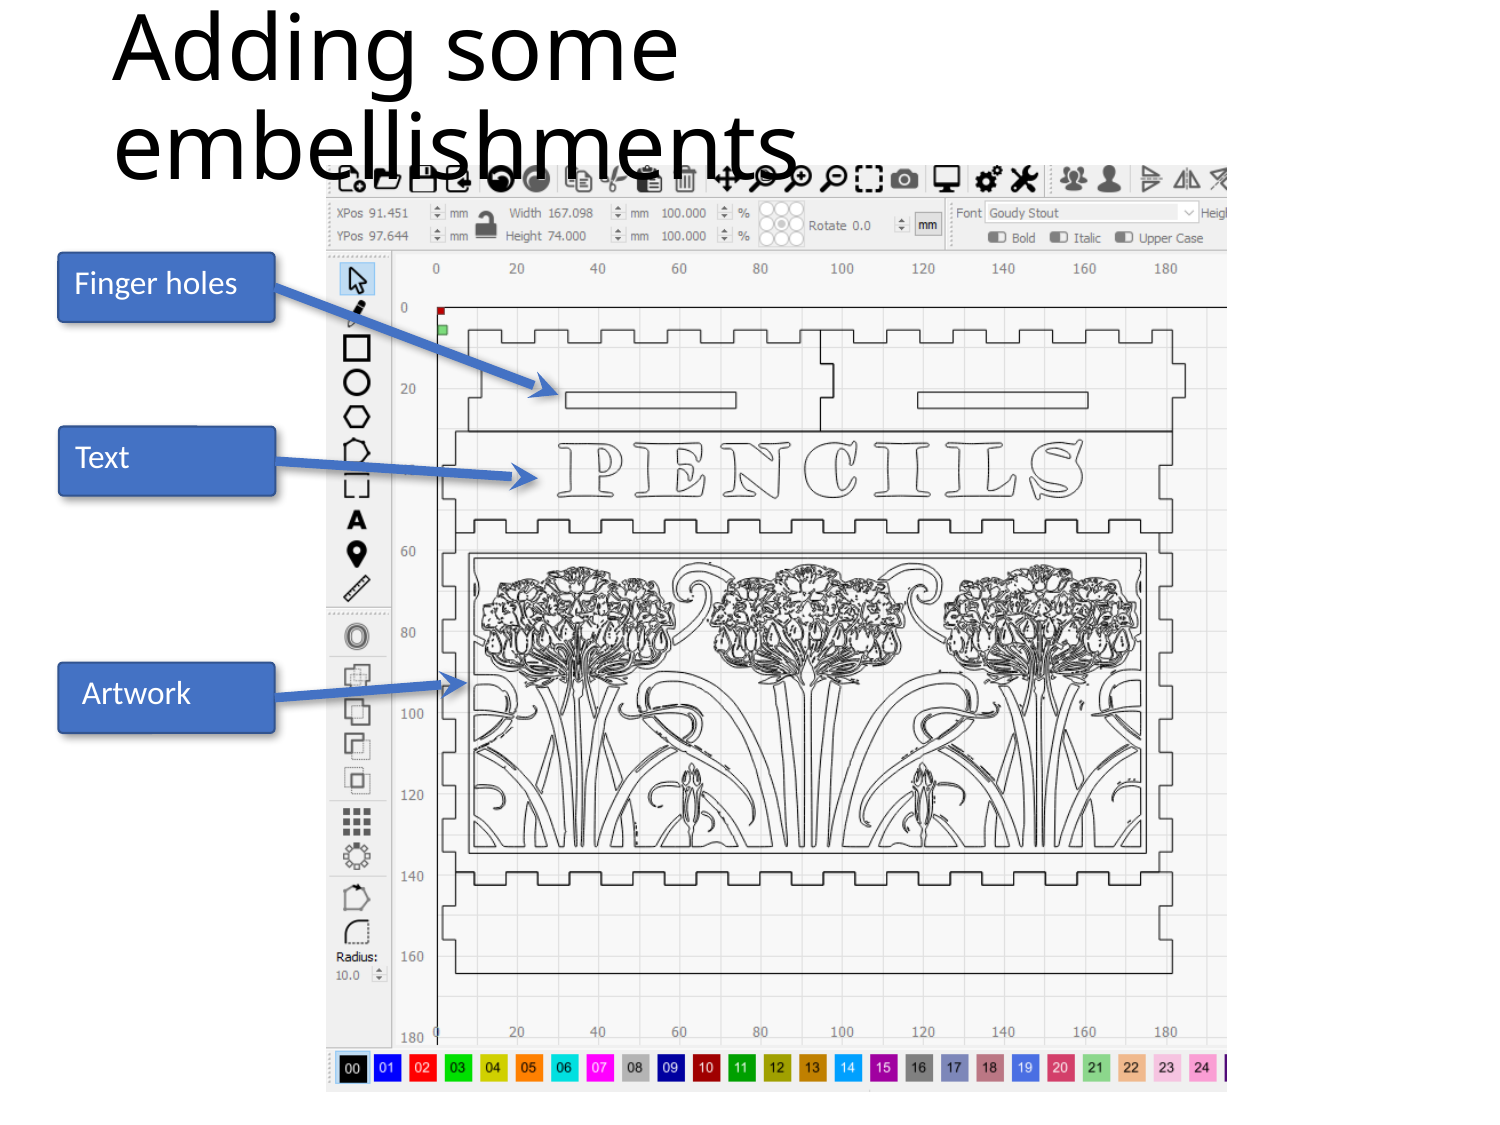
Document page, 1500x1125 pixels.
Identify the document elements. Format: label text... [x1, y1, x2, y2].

text_box Finger holes [57, 251, 276, 323]
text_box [274, 287, 559, 395]
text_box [275, 461, 538, 479]
text_box Text [57, 425, 277, 497]
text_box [274, 682, 468, 698]
text_box Artwork [57, 661, 276, 735]
title Adding some embellishments [97, 53, 1391, 147]
picture [325, 165, 1227, 1092]
